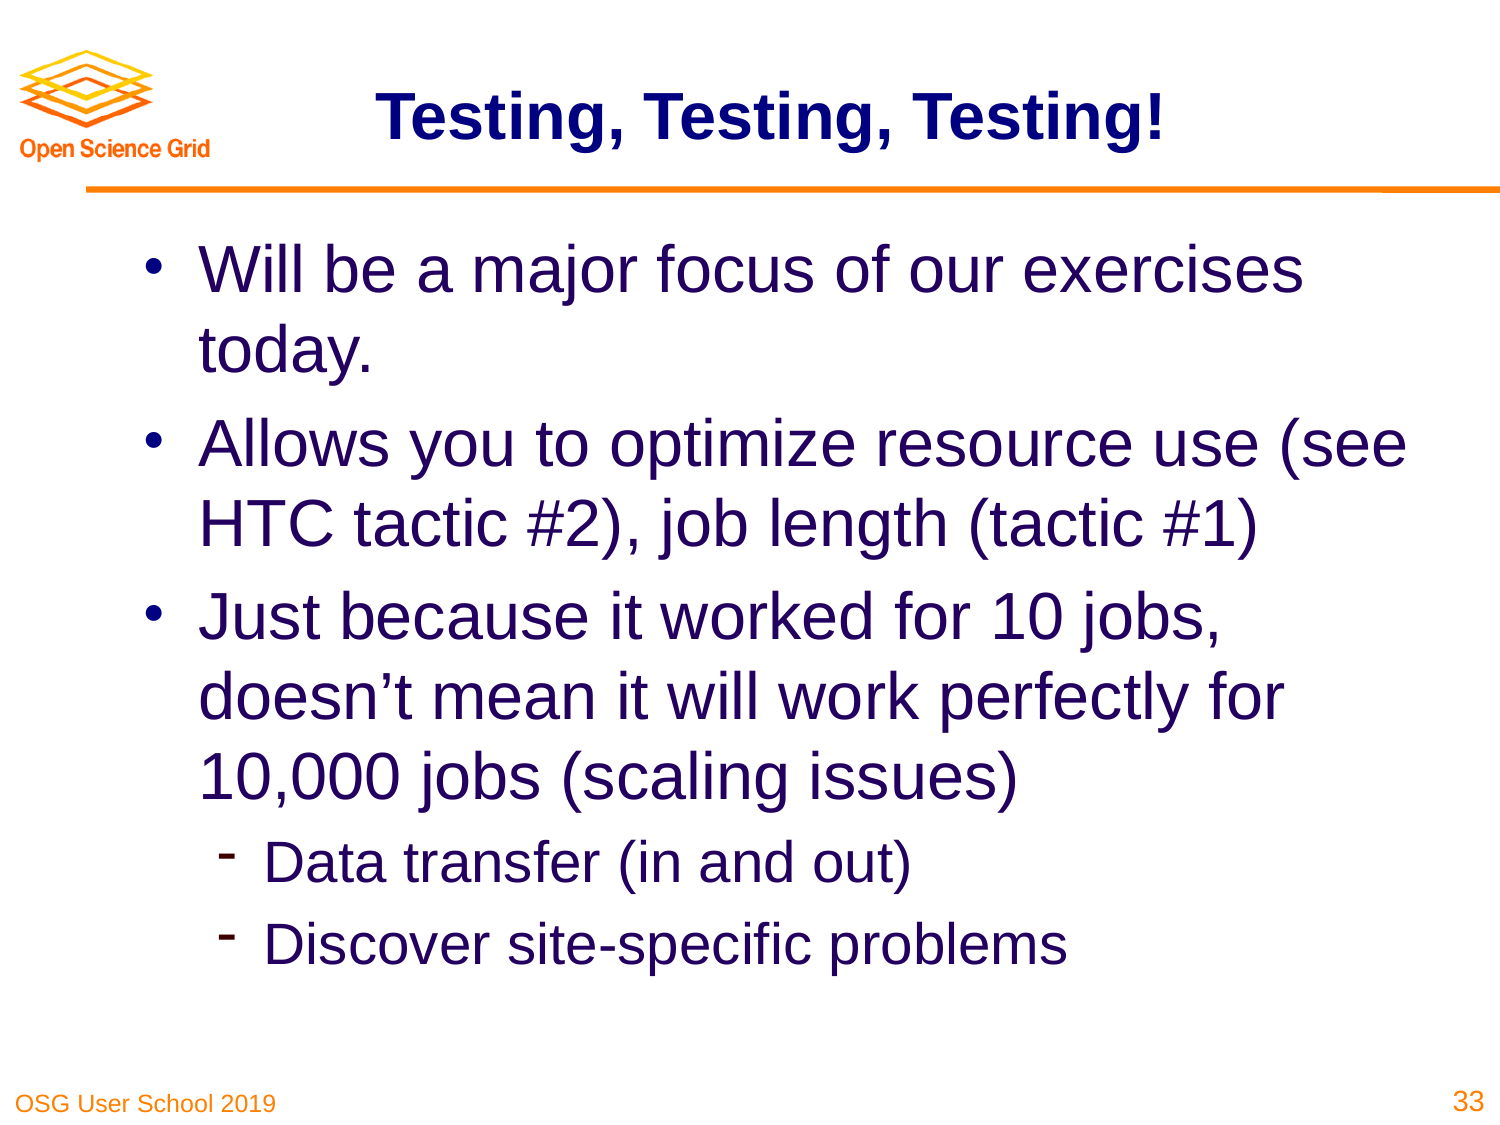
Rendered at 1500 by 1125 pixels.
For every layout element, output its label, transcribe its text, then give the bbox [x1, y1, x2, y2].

slide_number 33 [1430, 1049, 1500, 1125]
title Testing, Testing, Testing! [201, 18, 1342, 207]
picture [0, 27, 201, 179]
list Will be a major focus of our exercises today. Allows you to optimize resource use (see HTC tactic #2), job length (tactic #1) Just because it worked for 10 jobs, doesn’t mean it will work perfectly for 10,000 jobs (scaling issues) Data transfer (in and out) Discover site-specific problems [127, 218, 1431, 1039]
